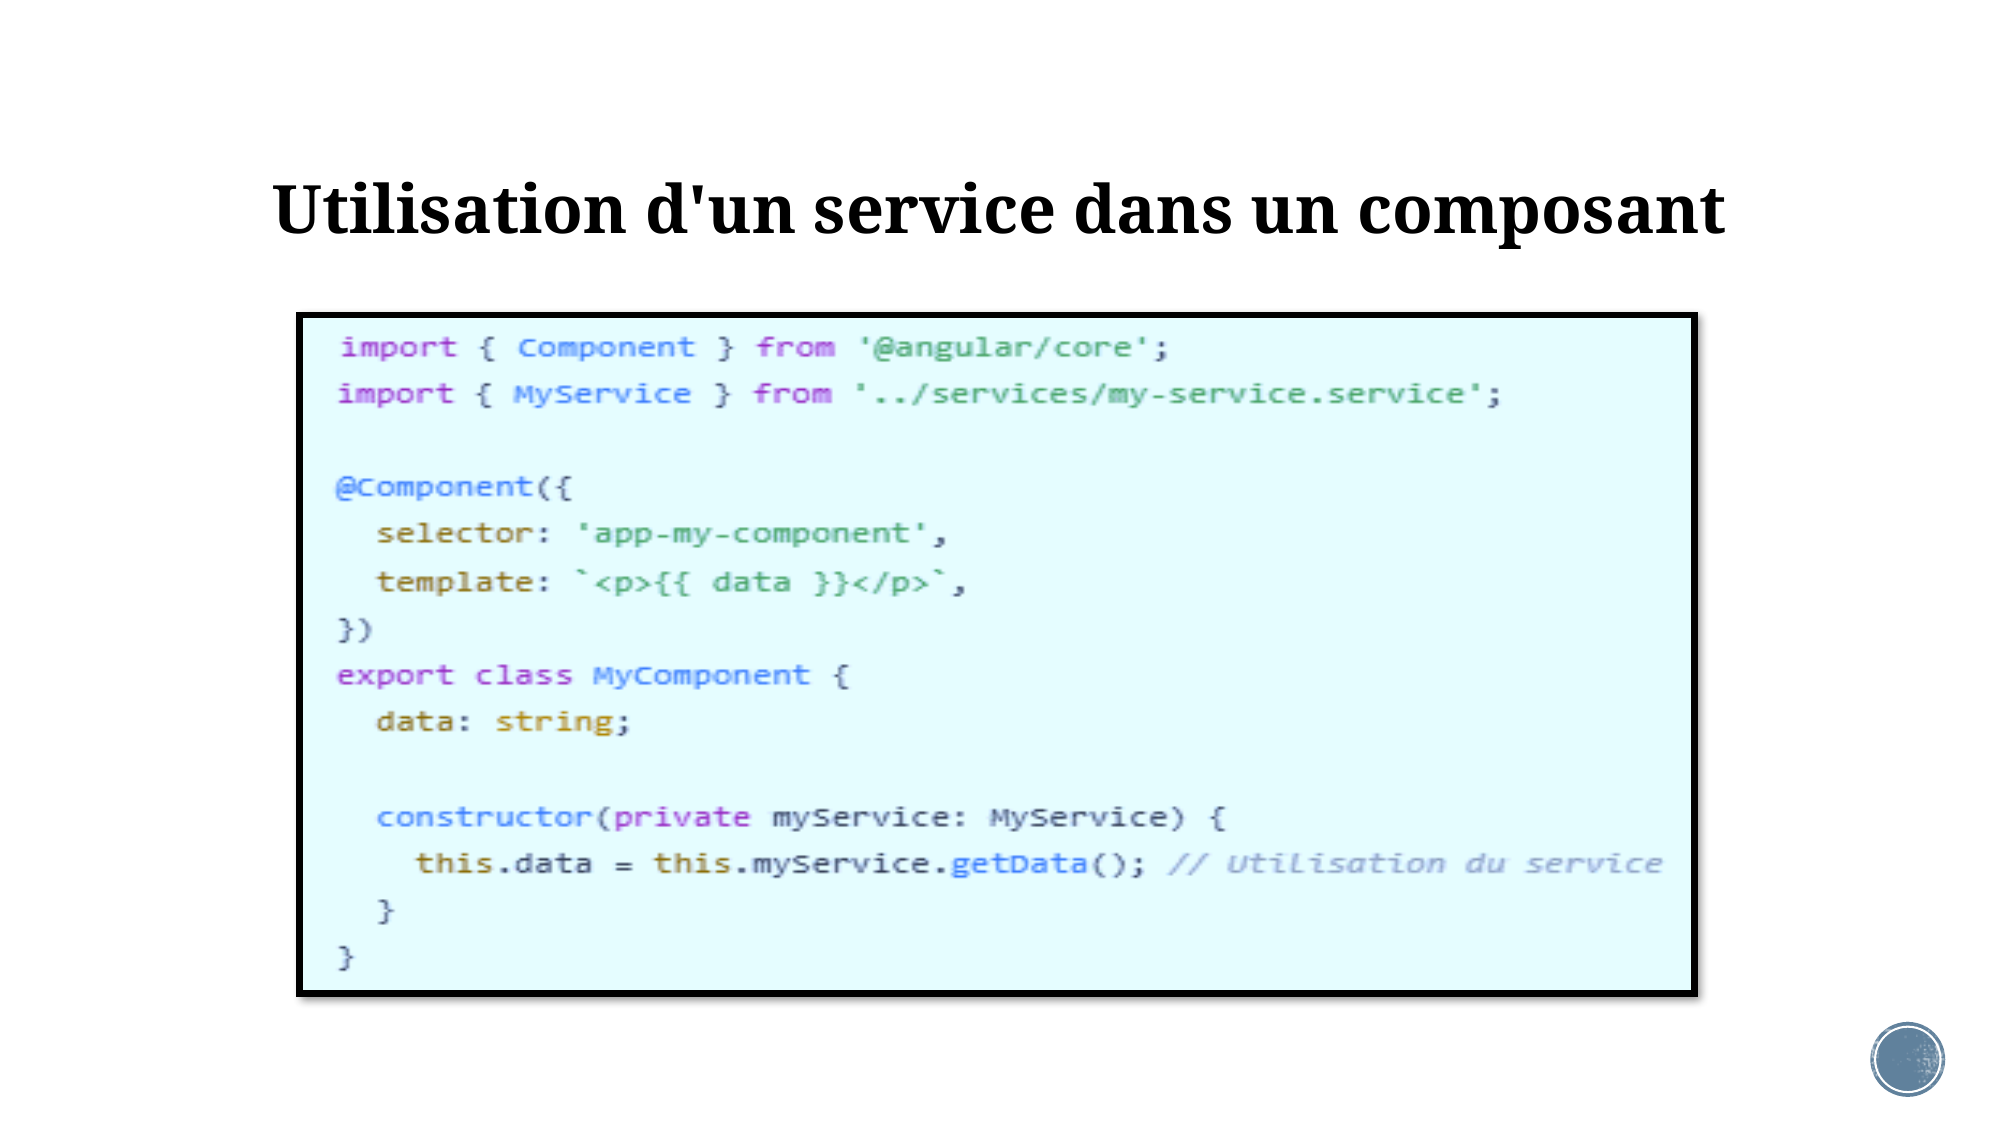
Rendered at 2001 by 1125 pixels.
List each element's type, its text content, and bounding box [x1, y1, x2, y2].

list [304, 319, 1690, 989]
title Utilisation d'un service dans un composant [175, 79, 1826, 344]
